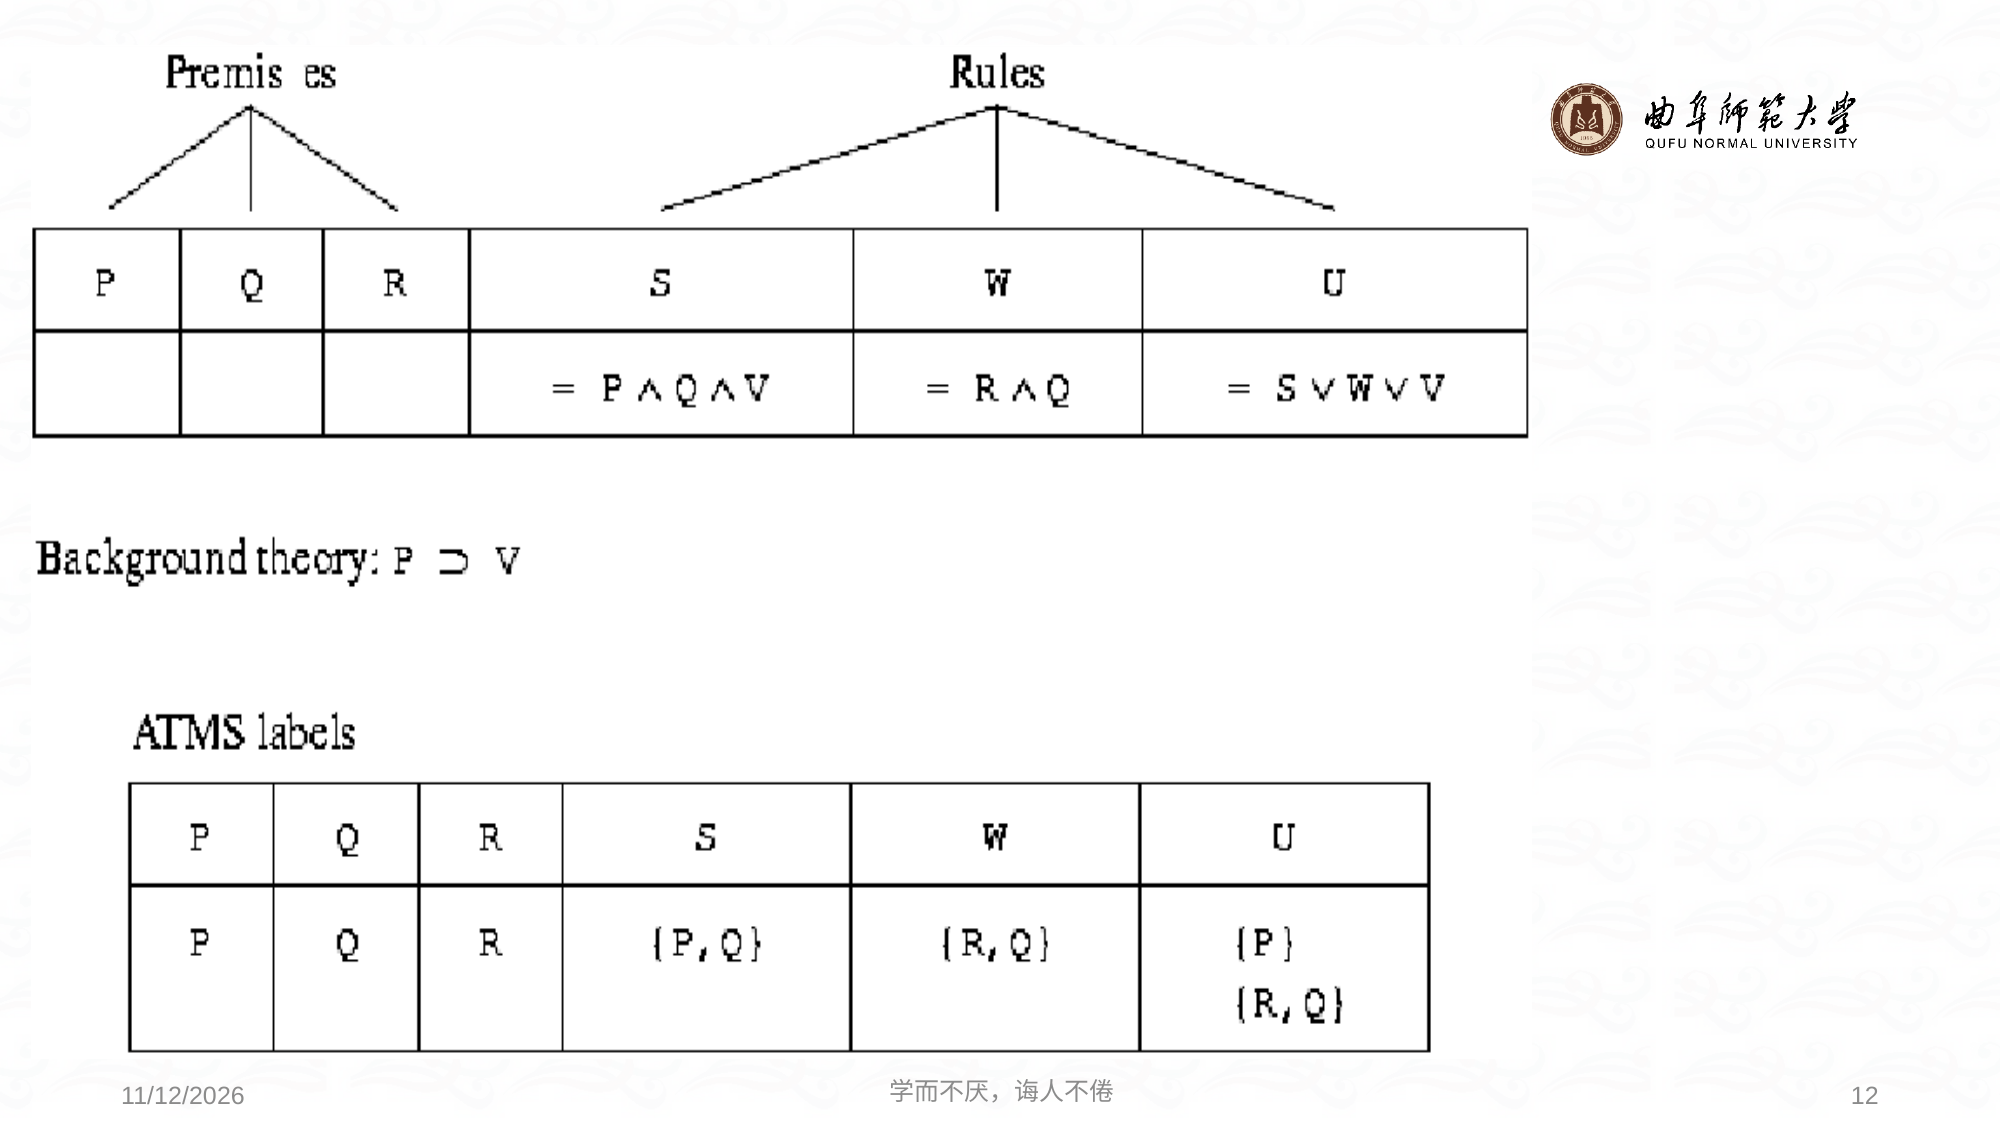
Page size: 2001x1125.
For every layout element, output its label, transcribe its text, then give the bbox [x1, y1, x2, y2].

footer 学而不厌，诲人不倦 [664, 1063, 1340, 1124]
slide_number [106, 1065, 557, 1125]
picture [1543, 75, 1894, 158]
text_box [31, 45, 1532, 1059]
slide_number 12 [1443, 1065, 1894, 1125]
